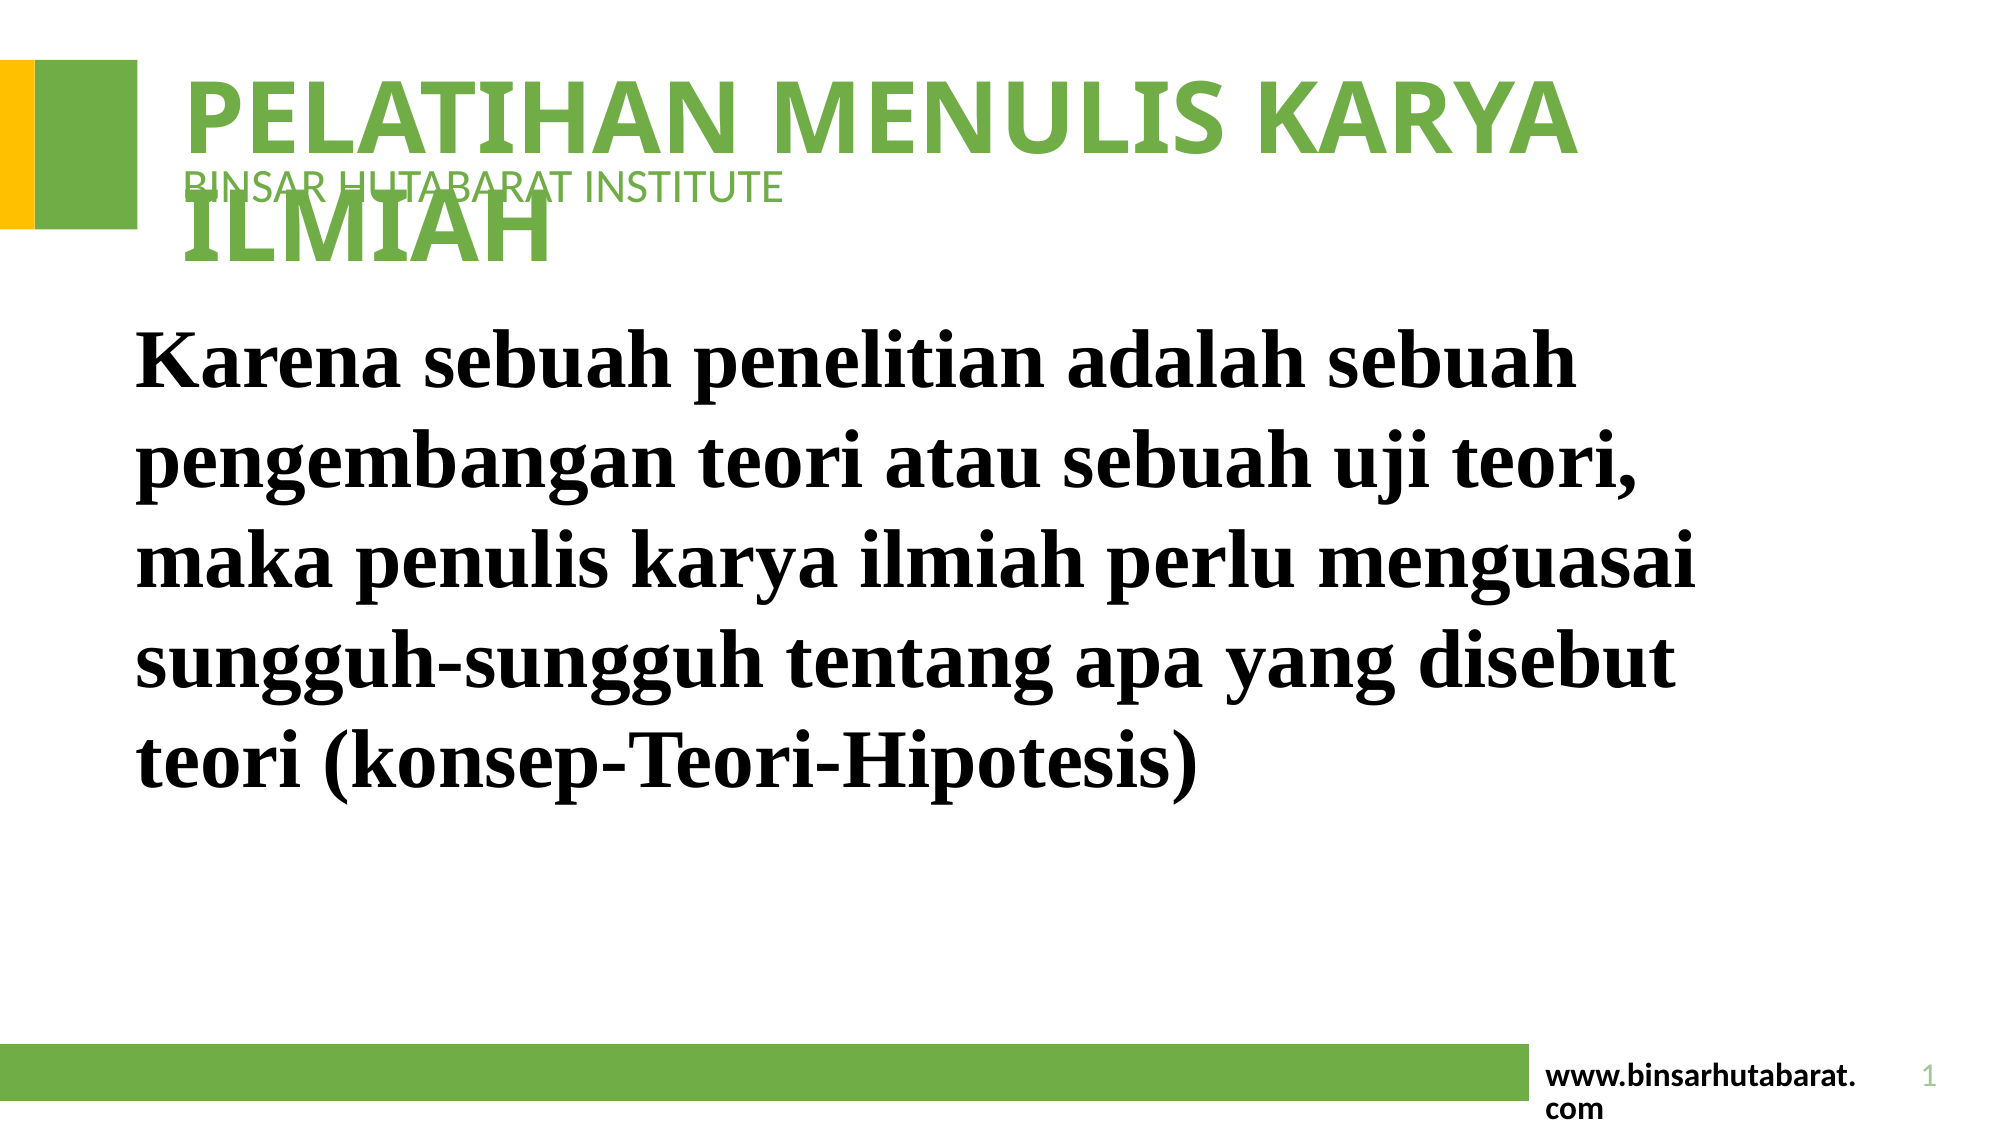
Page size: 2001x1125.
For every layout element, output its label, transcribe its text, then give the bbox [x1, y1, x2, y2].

list BINSAR HUTABARAT INSTITUTE [167, 154, 1863, 192]
list Karena sebuah penelitian adalah sebuah pengembangan teori atau sebuah uji teori, maka penulis karya ilmiah perlu menguasai sungguh-sungguh tentang apa yang disebut teori (konsep-Teori-Hipotesis) [120, 297, 1863, 963]
title PELATIHAN MENULIS KARYA ILMIAH [167, 59, 1863, 154]
slide_number 1 [1886, 1042, 1971, 1103]
footer www.binsarhutabarat.com [1530, 1042, 1881, 1103]
